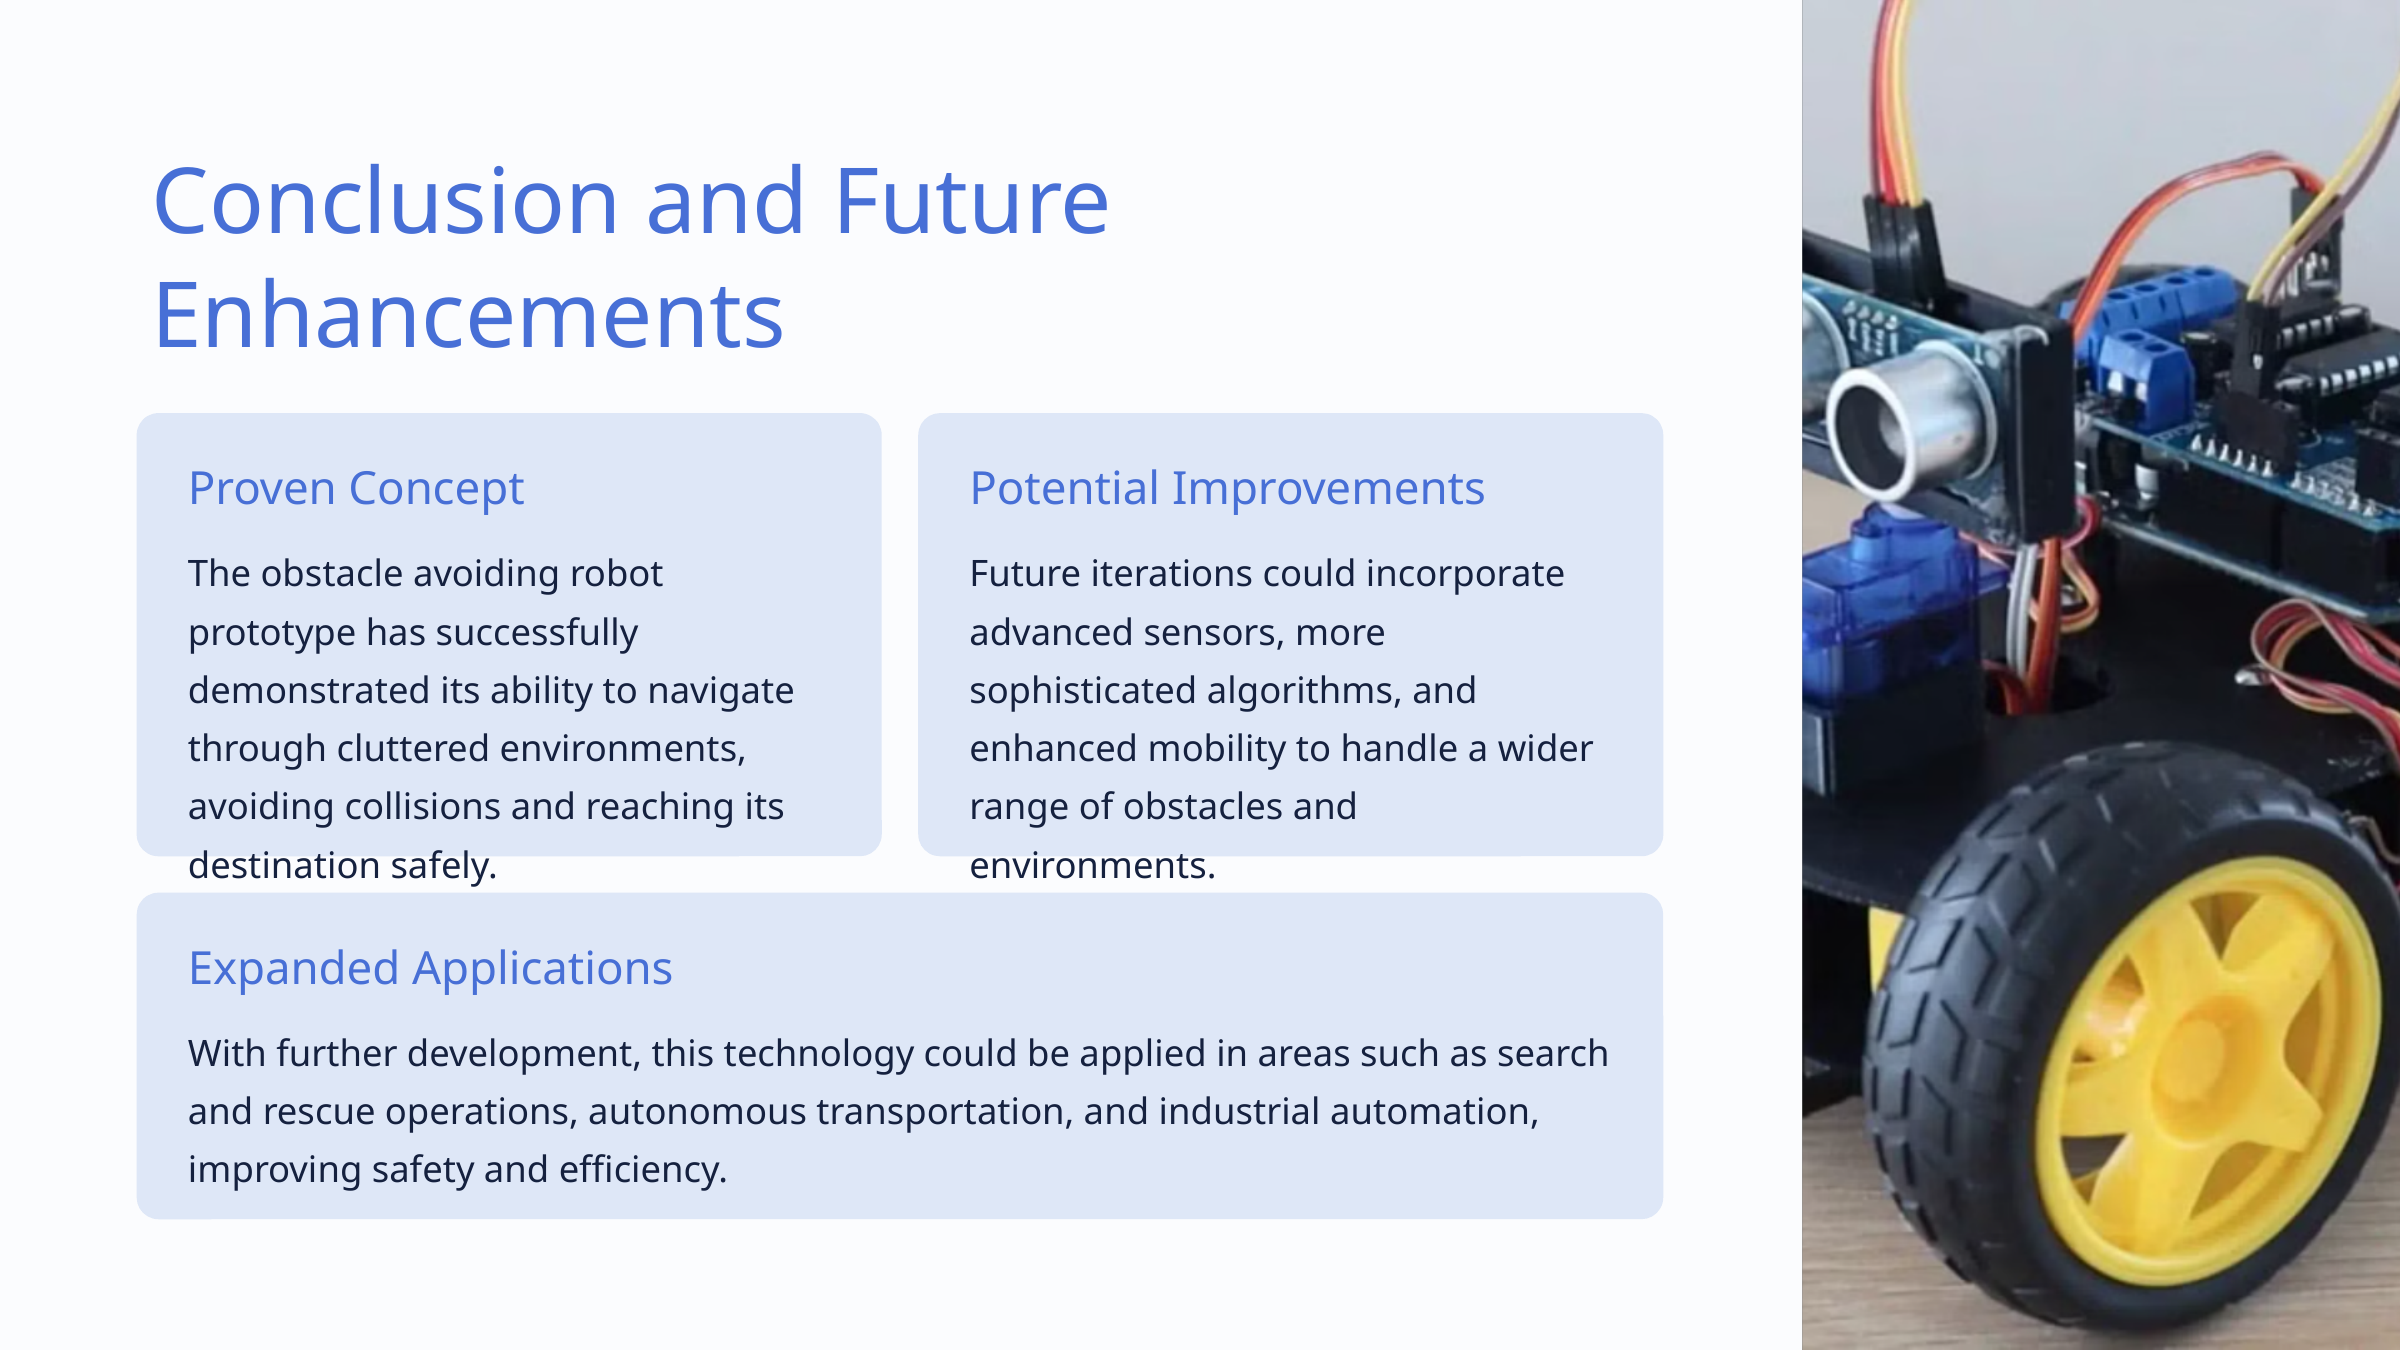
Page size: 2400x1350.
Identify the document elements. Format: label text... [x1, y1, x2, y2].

text_box Proven Concept [173, 449, 629, 507]
text_box With further development, this technology could be applied in areas such as search and rescue operations, autonomous transportation, and industrial automation, improving safety and efficiency. [173, 1007, 1627, 1183]
text_box The obstacle avoiding robot prototype has successfully demonstrated its ability to navigate through cluttered environments, avoiding collisions and reaching its destination safely. [173, 528, 846, 820]
text_box [0, 0, 1801, 1350]
text_box Future iterations could incorporate advanced sensors, more sophisticated algorithms, and enhanced mobility to handle a wider range of obstacles and environments. [954, 528, 1627, 820]
text_box Expanded Applications [173, 929, 674, 986]
picture [1801, 0, 2400, 1350]
text_box [136, 892, 1664, 1220]
text_box [918, 413, 1664, 857]
text_box [136, 413, 882, 857]
text_box Conclusion and Future Enhancements [136, 130, 1664, 359]
text_box Potential Improvements [954, 449, 1472, 507]
